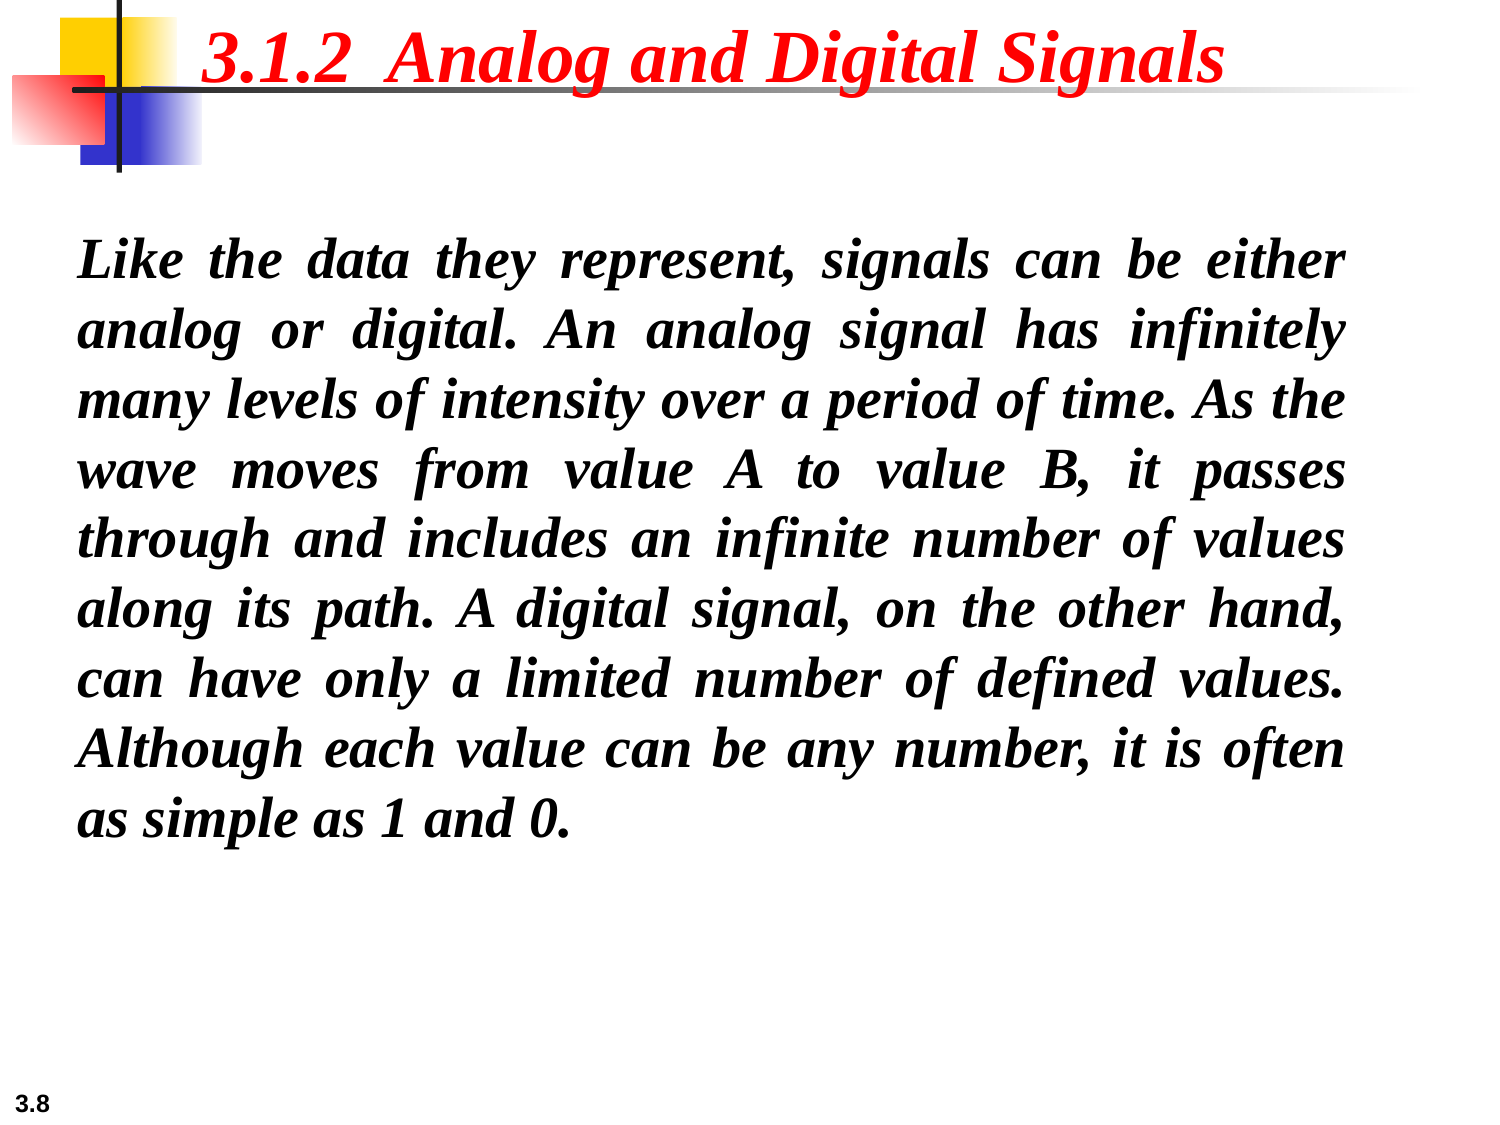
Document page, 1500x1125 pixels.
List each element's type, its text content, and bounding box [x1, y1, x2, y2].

text_box [116, 0, 122, 87]
text_box [1253, 87, 1423, 93]
text_box [116, 93, 122, 173]
text_box [122, 17, 177, 86]
text_box 3.‹#› [0, 1049, 313, 1125]
text_box [12, 75, 105, 145]
text_box [72, 87, 187, 93]
text_box [60, 17, 116, 86]
text_box [141, 93, 202, 165]
text_box [80, 93, 116, 165]
text_box 3.1.2 Analog and Digital Signals [187, 0, 1253, 105]
text_box [122, 93, 141, 165]
text_box Like the data they represent, signals can be either analog or digital. An analog signal has infinitely many levels of intensity over a period of time. As the wave moves from value A to value B, it passes through and includes an infinite number of values along its path. A digital signal, on the other hand, can have only a limited number of defined values. Although each value can be any number, it is often as simple as 1 and 0. [62, 212, 1363, 858]
